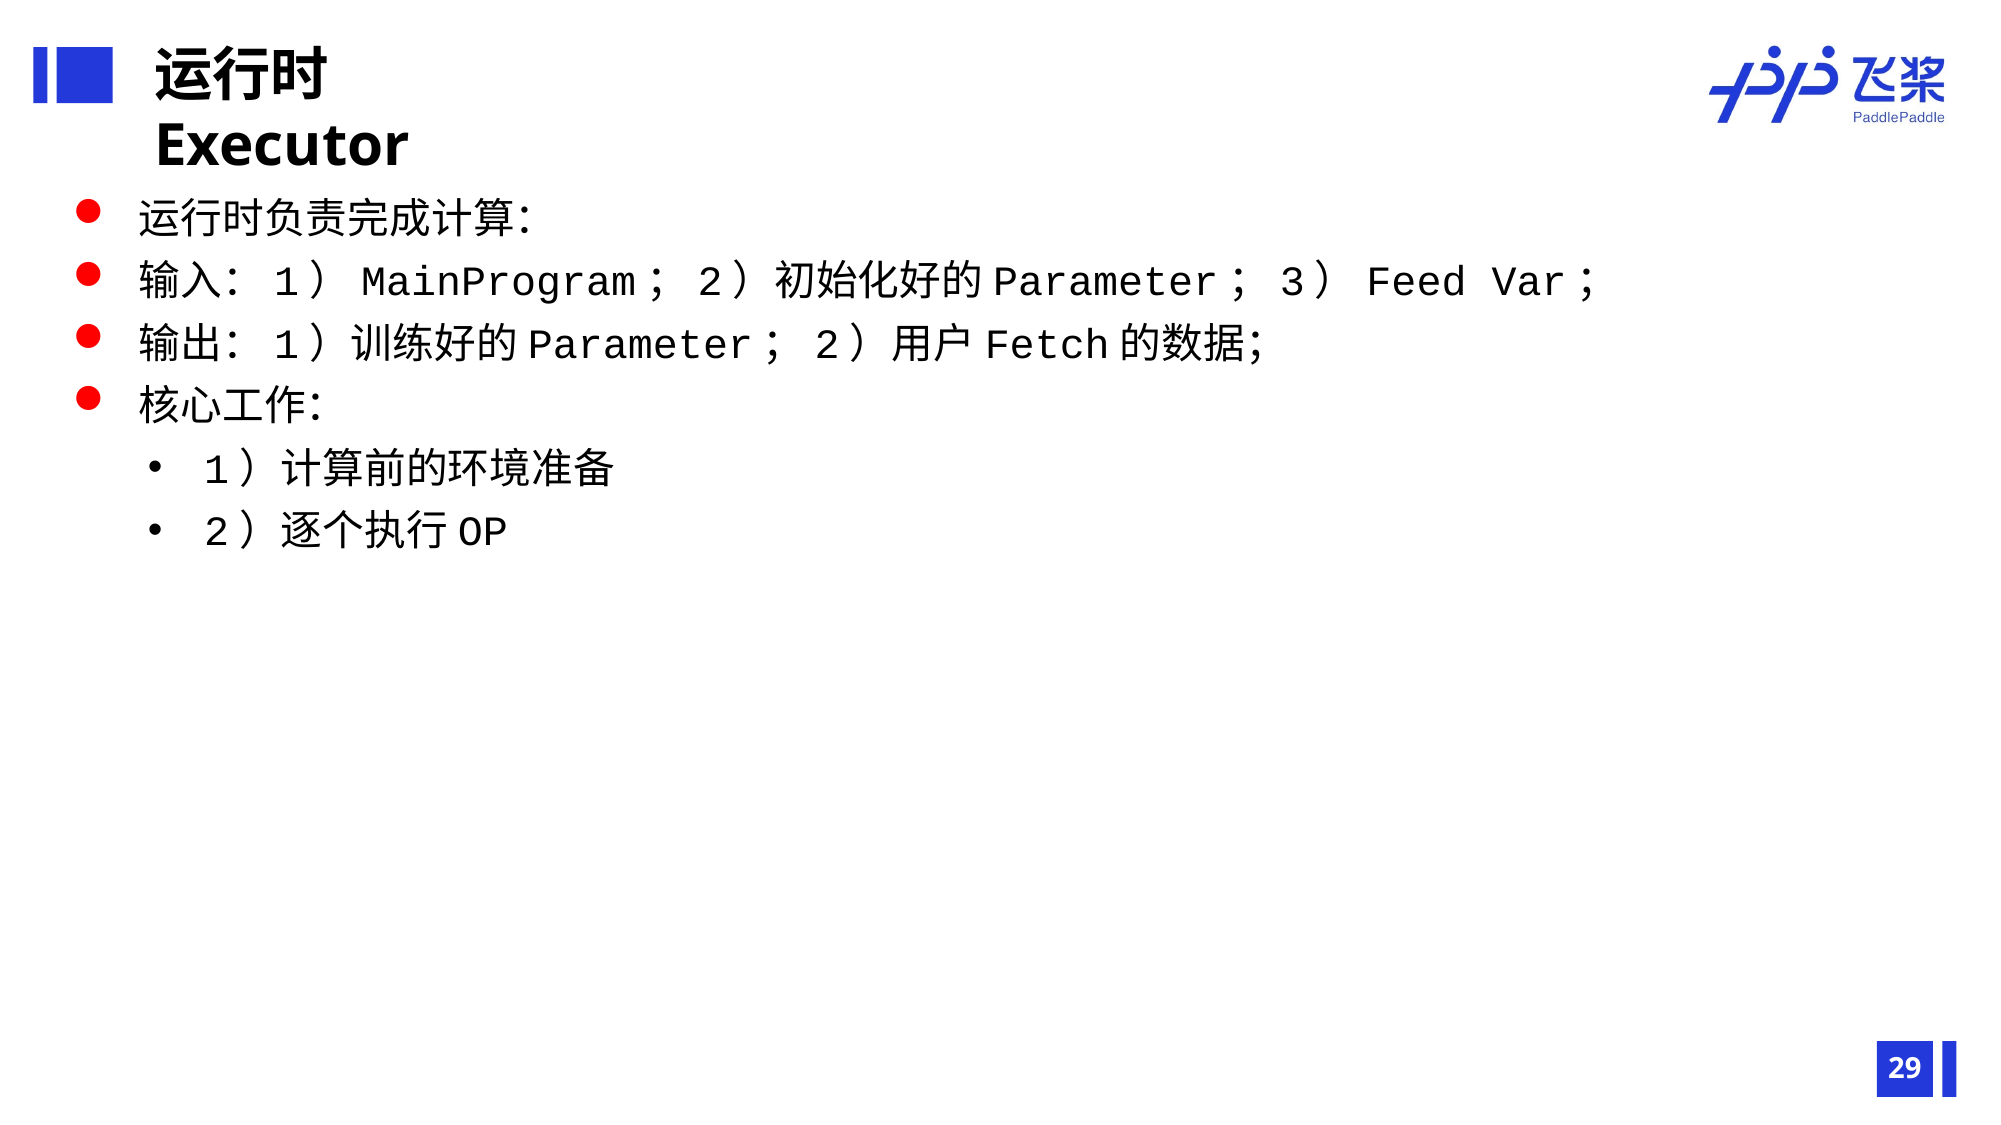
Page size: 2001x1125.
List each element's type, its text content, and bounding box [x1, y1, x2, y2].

text_box 运行时负责完成计算： 输入：1）MainProgram；2）初始化好的Parameter；3）Feed Var； 输出：1）训练好的Parameter；2）用户Fetch的数据； 核心工作： 1）计算前的环境准备 2）逐个执行OP [58, 171, 1778, 562]
picture [1695, 27, 1961, 144]
text_box 运行时Executor [139, 29, 605, 171]
slide_number 29 [1864, 1039, 1946, 1099]
